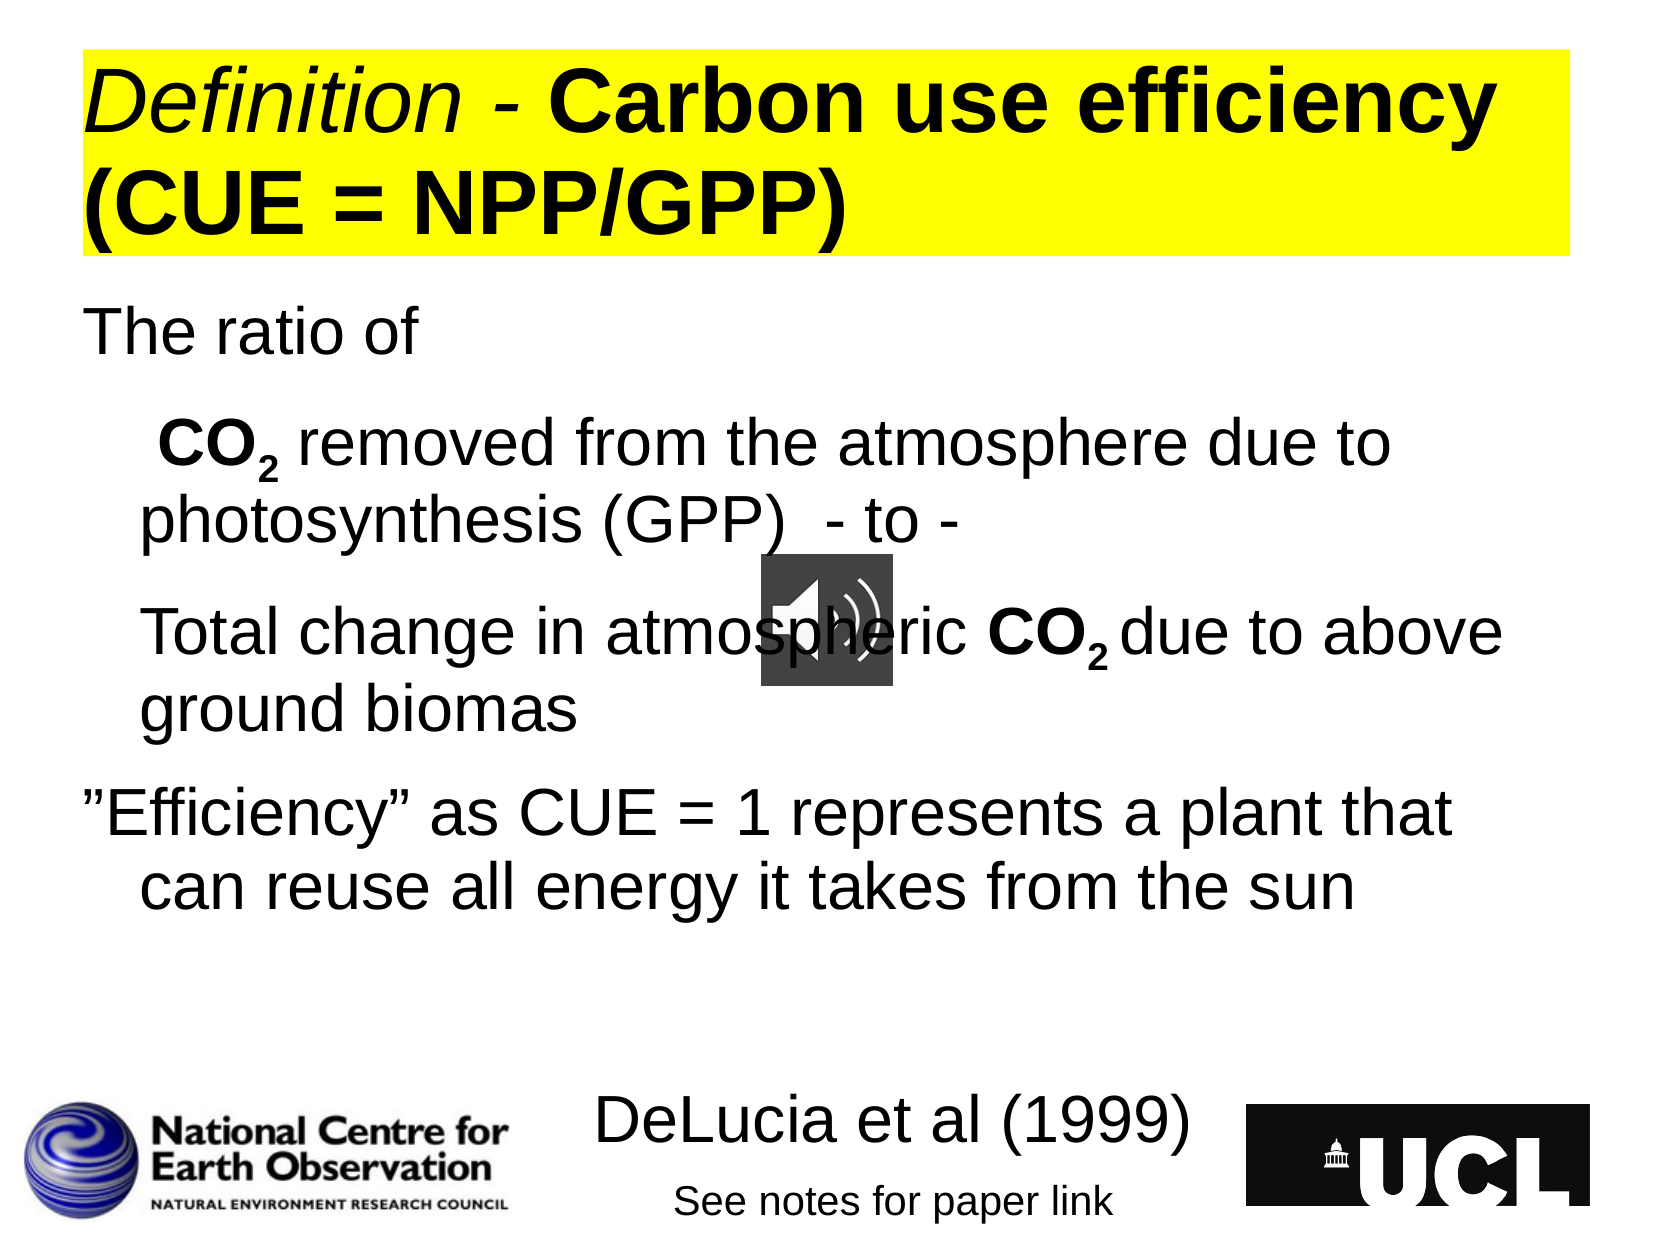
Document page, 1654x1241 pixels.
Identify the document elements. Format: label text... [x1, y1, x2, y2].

picture [23, 1097, 513, 1223]
text_box DeLucia et al (1999) See notes for paper link [578, 1109, 1209, 1232]
picture [759, 553, 894, 687]
list The ratio of CO2 removed from the atmosphere due to photosynthesis (GPP) - to - Total change in atmospheric CO2 due to above ground biomas ”Efficiency” as CUE = 1 represents a plant that can reuse all energy it takes from the sun [82, 289, 1571, 1109]
picture [1246, 1104, 1590, 1206]
title Definition - Carbon use efficiency (CUE = NPP/GPP) [82, 49, 1571, 257]
